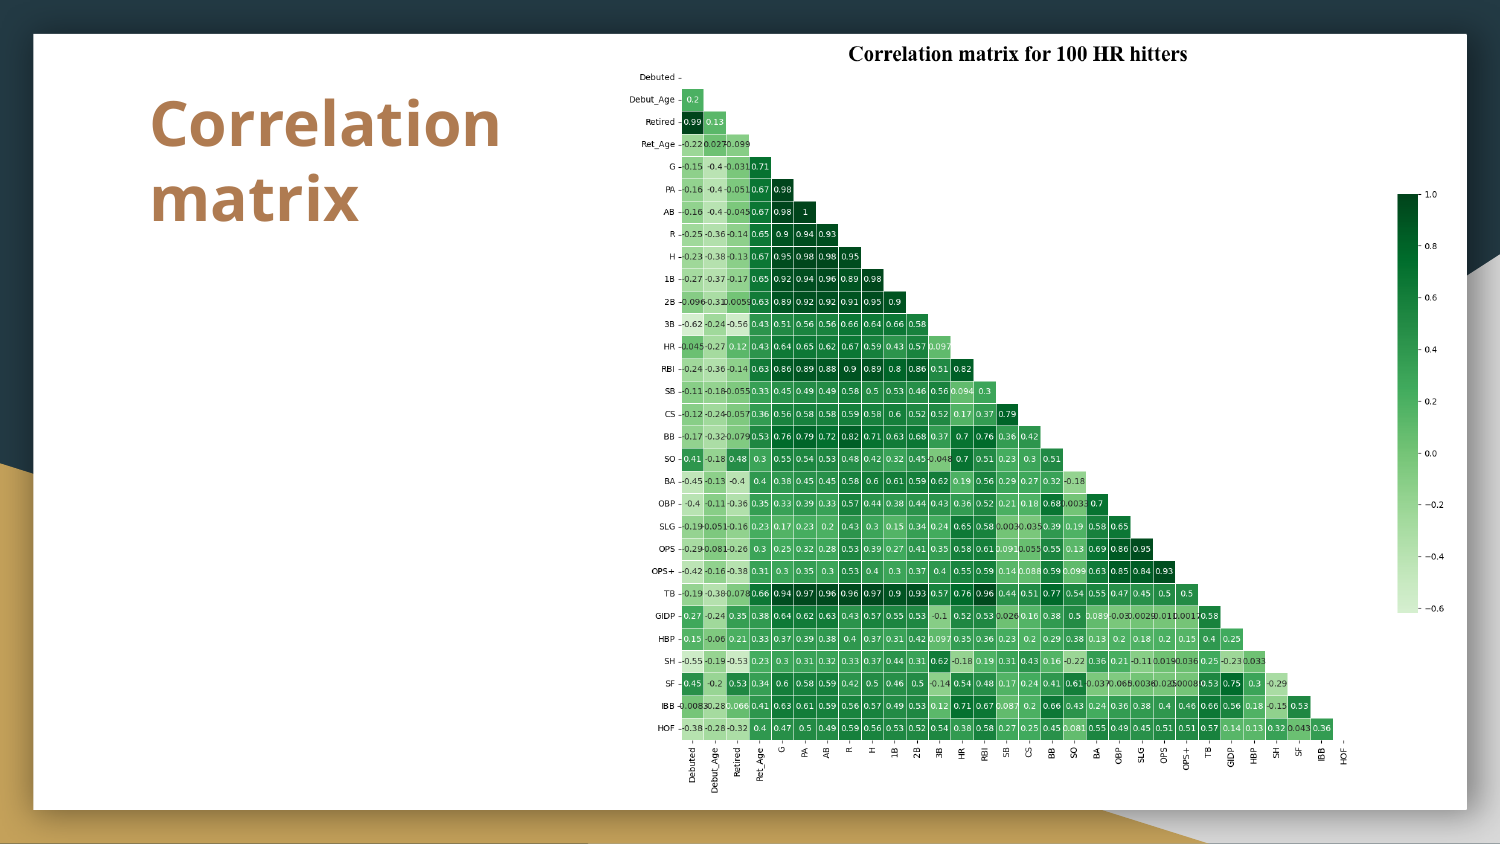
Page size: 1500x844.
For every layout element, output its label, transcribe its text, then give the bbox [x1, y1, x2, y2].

title Correlation matrix [134, 69, 607, 226]
picture [612, 34, 1467, 809]
